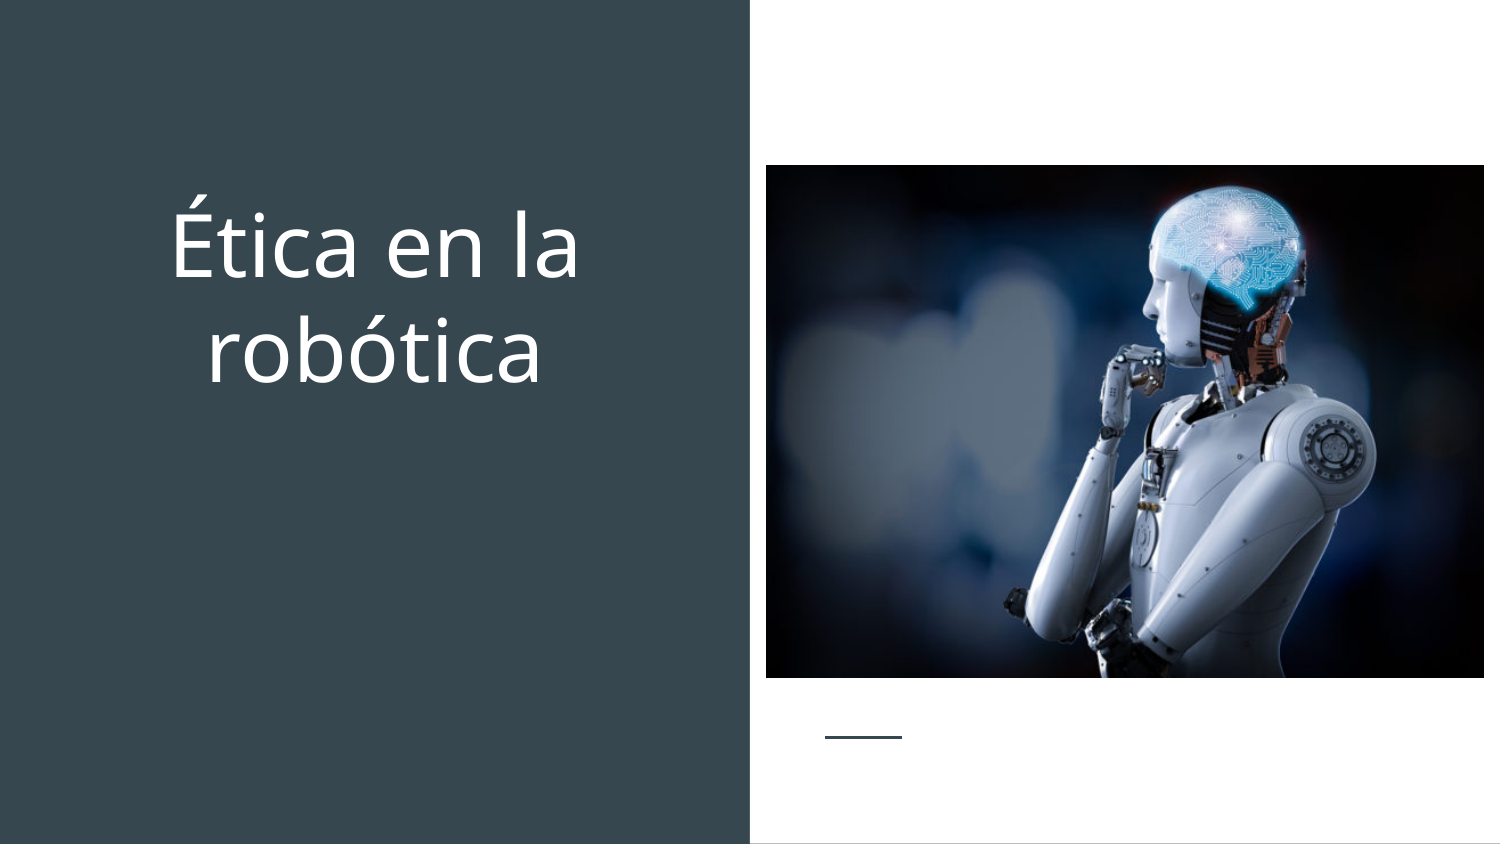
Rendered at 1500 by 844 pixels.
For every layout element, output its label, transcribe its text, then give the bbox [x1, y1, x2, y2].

title Ética en la robótica [43, 175, 708, 456]
picture [766, 165, 1484, 679]
